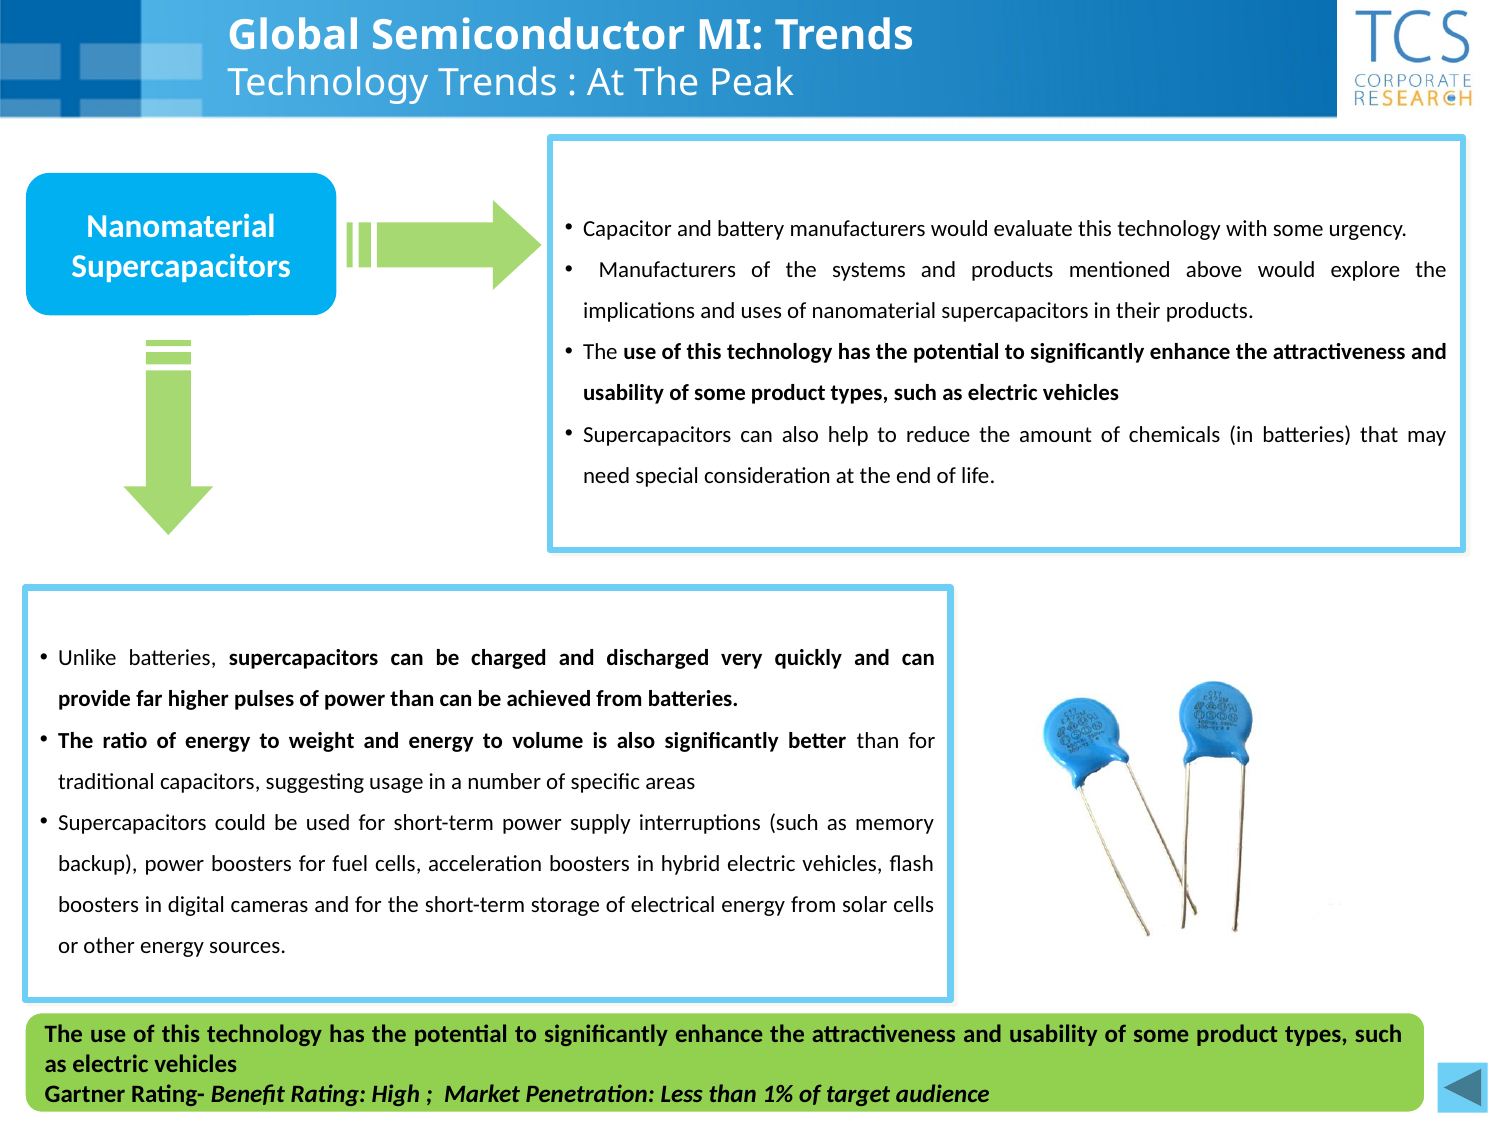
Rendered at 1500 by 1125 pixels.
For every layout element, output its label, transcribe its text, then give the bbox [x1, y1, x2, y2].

text_box [346, 222, 353, 268]
text_box [376, 199, 542, 290]
picture [0, 0, 1500, 1124]
text_box The use of this technology has the potential to significantly enhance the attractiveness and usability of some product types, such as electric vehicles Gartner Rating- Benefit Rating: High ; Market Penetration: Less than 1% of target audience [24, 1012, 1426, 1113]
text_box [145, 340, 191, 347]
text_box [1437, 1062, 1488, 1113]
text_box Global Semiconductor MI: Trends Technology Trends : At The Peak [212, 0, 1363, 125]
text_box [358, 222, 371, 268]
text_box Unlike batteries, supercapacitors can be charged and discharged very quickly and can provide far higher pulses of power than can be achieved from batteries. The ratio of energy to weight and energy to volume is also significantly better than for traditional capacitors, suggesting usage in a number of specific areas Supercapacitors could be used for short-term power supply interruptions (such as memory backup), power boosters for fuel cells, acceleration boosters in hybrid electric vehicles, flash boosters in digital cameras and for the short-term storage of electrical energy from solar cells or other energy sources. [24, 587, 951, 1000]
text_box [123, 370, 214, 536]
text_box [145, 352, 191, 365]
text_box Nanomaterial Supercapacitors [25, 172, 337, 316]
list Capacitor and battery manufacturers would evaluate this technology with some urgency. Manufacturers of the systems and products mentioned above would explore the implications and uses of nanomaterial supercapacitors in their products. The use of this technology has the potential to significantly enhance the attractiveness and usability of some product types, such as electric vehicles Supercapacitors can also help to reduce the amount of chemicals (in batteries) that may need special consideration at the end of life. [549, 137, 1464, 551]
